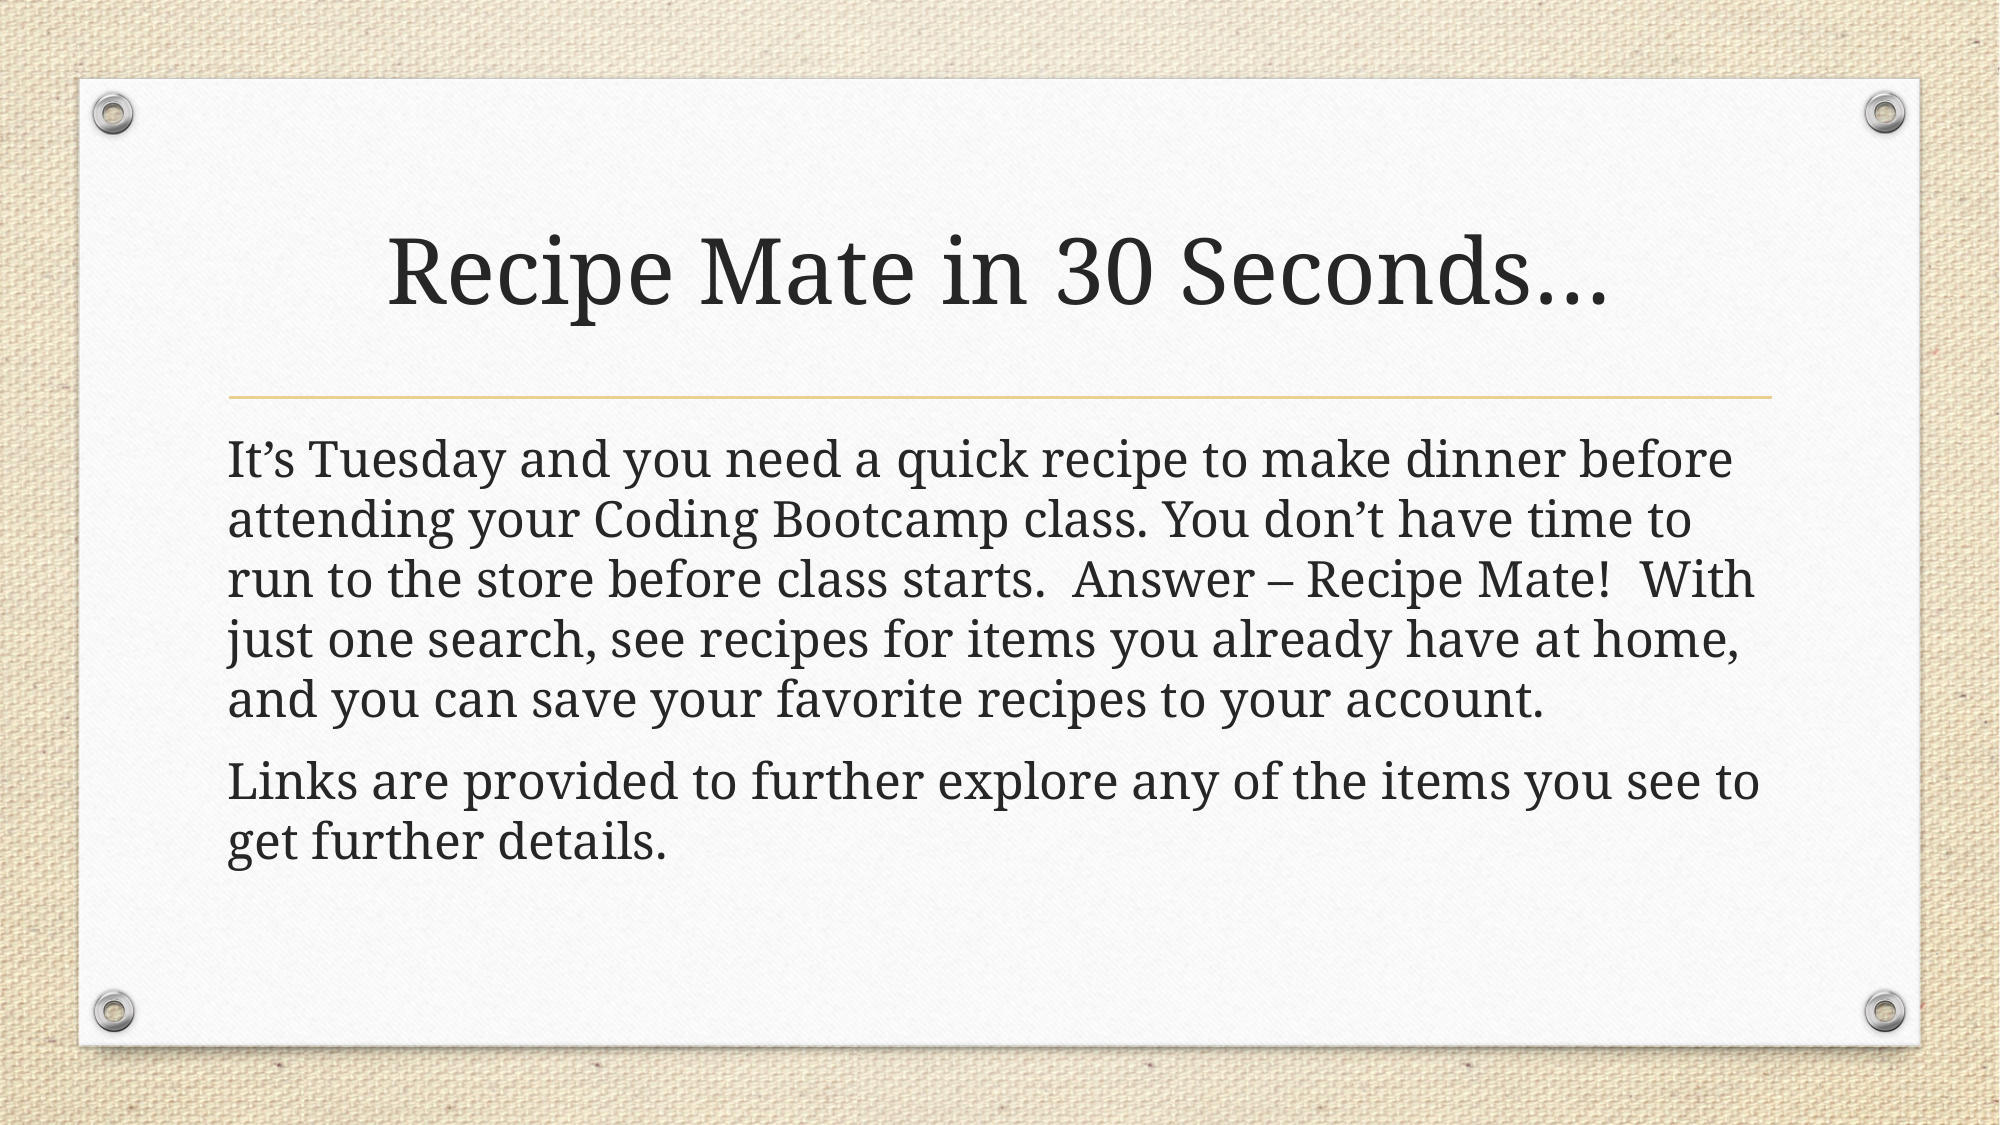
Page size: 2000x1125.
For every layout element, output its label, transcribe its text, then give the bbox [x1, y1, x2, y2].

list It’s Tuesday and you need a quick recipe to make dinner before attending your Coding Bootcamp class. You don’t have time to run to the store before class starts. Answer – Recipe Mate! With just one search, see recipes for items you already have at home, and you can save your favorite recipes to your account. Links are provided to further explore any of the items you see to get further details. [212, 419, 1787, 964]
title Recipe Mate in 30 Seconds… [212, 161, 1787, 375]
picture [0, 0, 2000, 1125]
